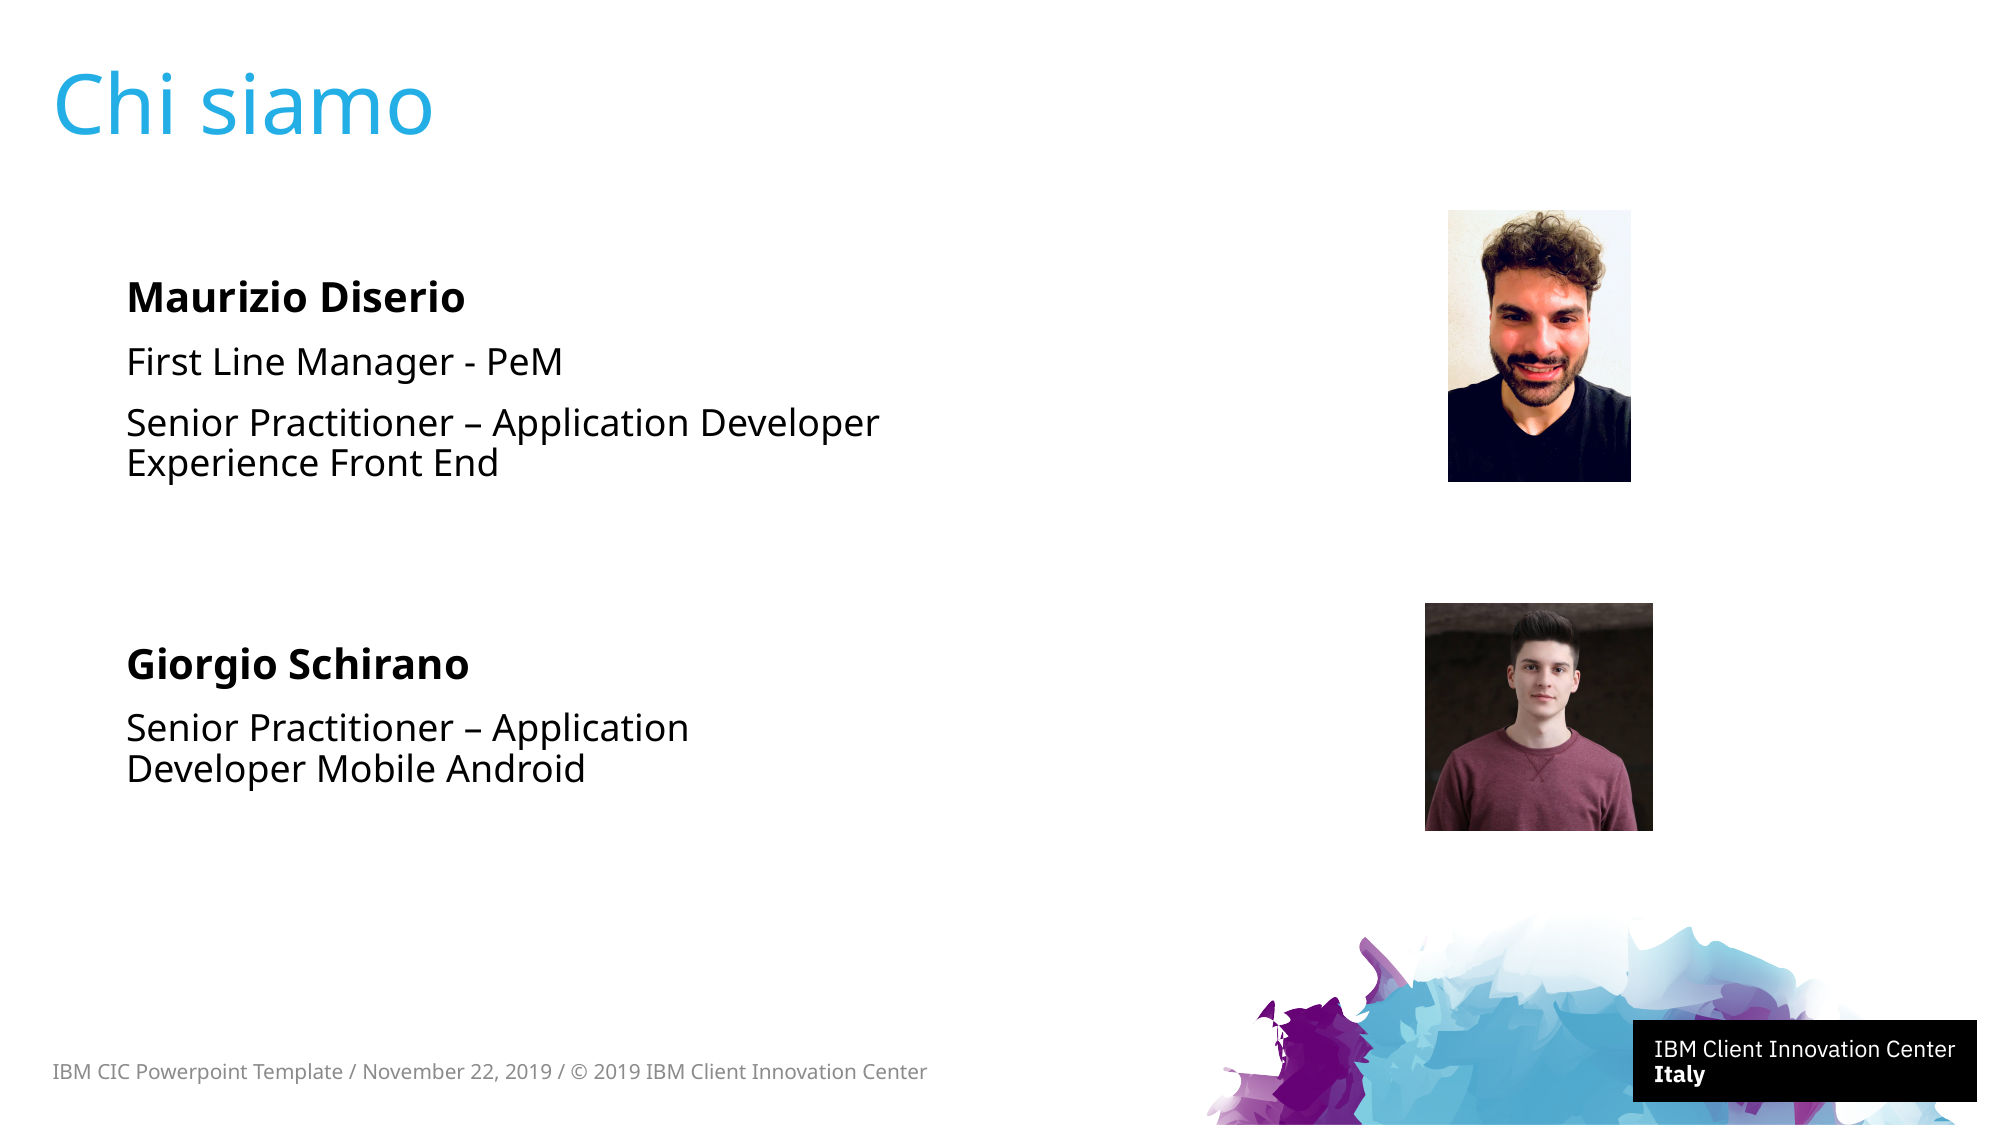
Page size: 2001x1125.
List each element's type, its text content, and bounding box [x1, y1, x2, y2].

picture [1425, 603, 1653, 831]
text_box Giorgio Schirano Senior Practitioner – Application Developer Mobile Android [111, 636, 853, 737]
picture [1166, 850, 1977, 1125]
picture [1448, 210, 1631, 482]
text_box Maurizio Diserio First Line Manager - PeM Senior Practitioner – Application Developer Experience Front End [111, 269, 927, 406]
title Chi siamo [37, 55, 721, 161]
footer IBM CIC Powerpoint Template / November 22, 2019 / © 2019 IBM Client Innovation Center [37, 1042, 1000, 1103]
